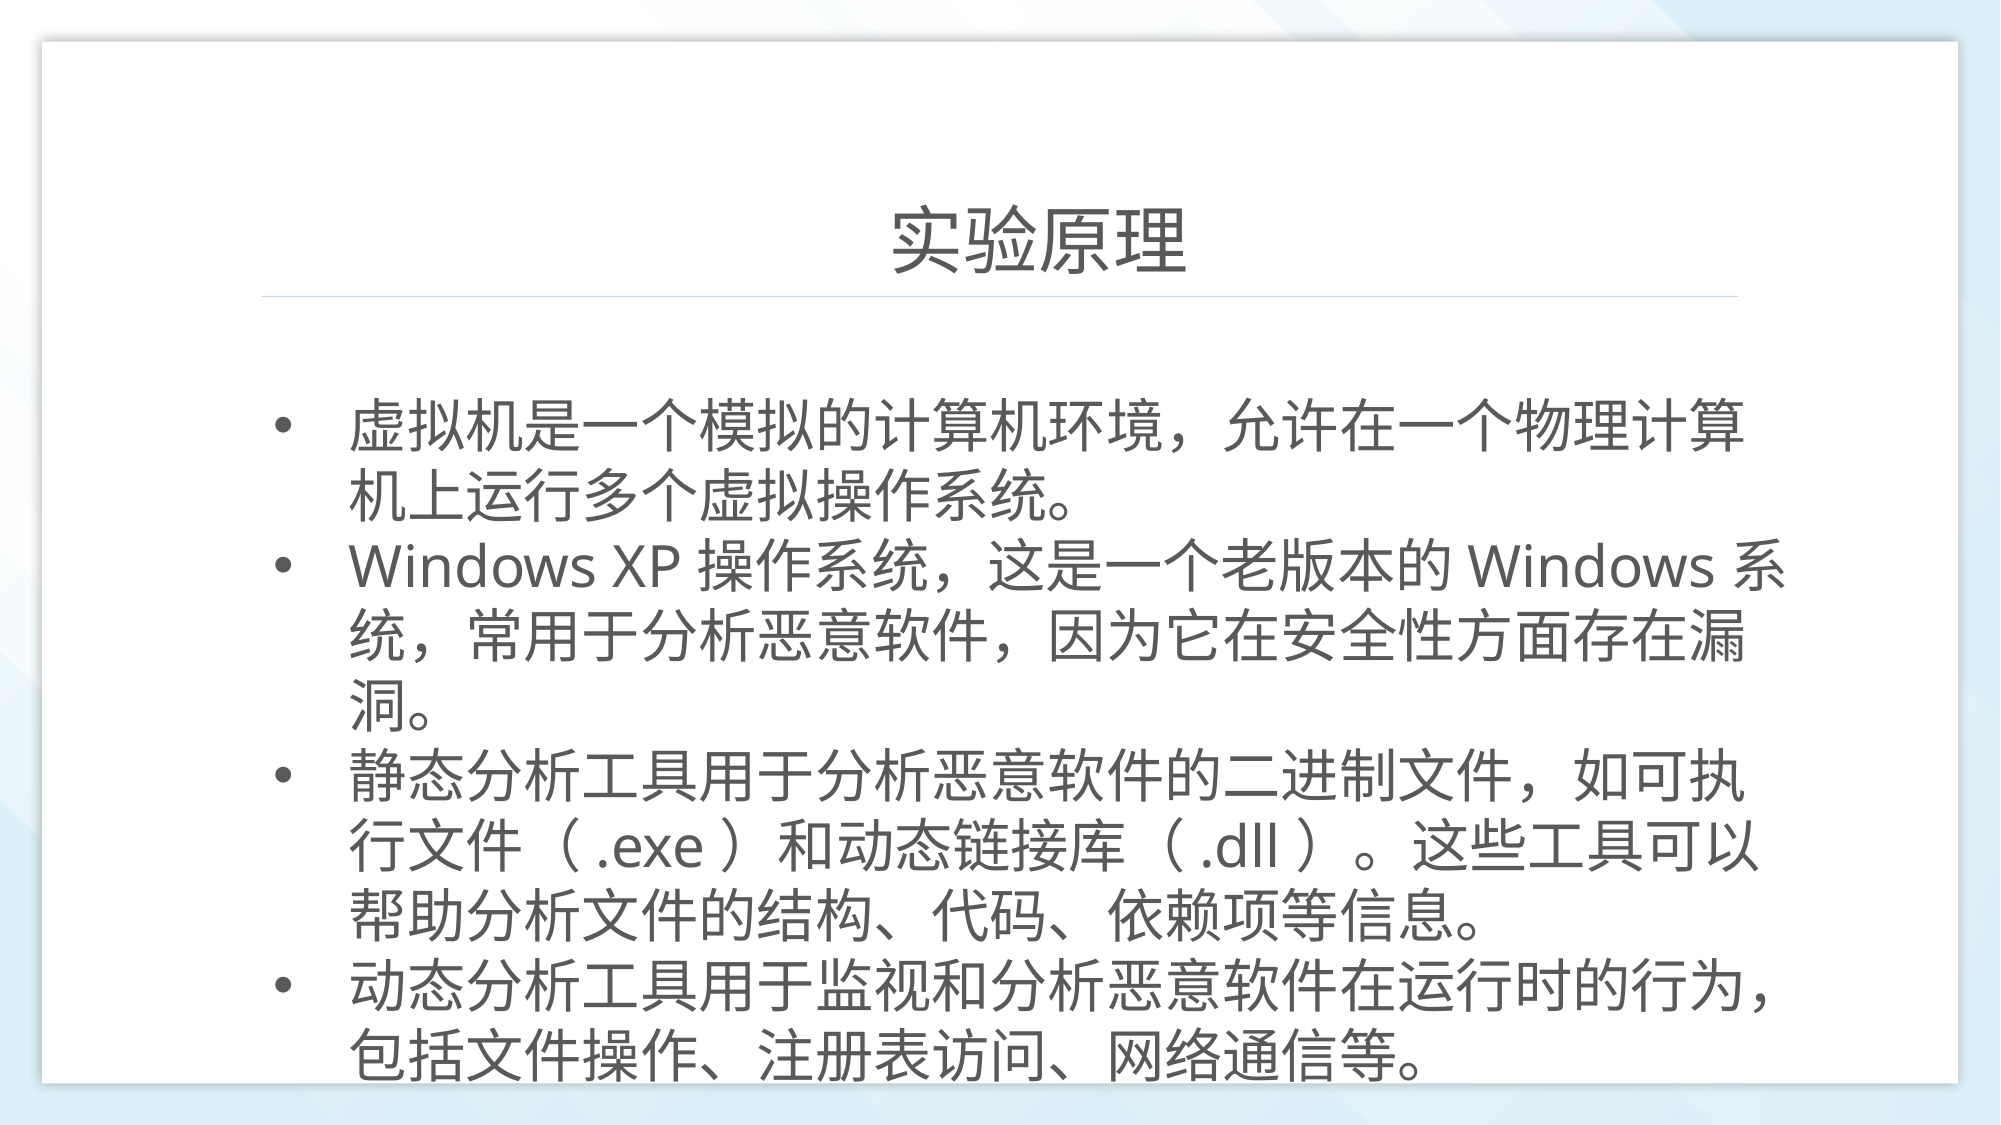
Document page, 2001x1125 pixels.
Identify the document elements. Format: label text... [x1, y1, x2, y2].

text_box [261, 125, 1773, 297]
text_box 虚拟机是一个模拟的计算机环境，允许在一个物理计算机上运行多个虚拟操作系统。 Windows XP操作系统，这是一个老版本的Windows系统，常用于分析恶意软件，因为它在安全性方面存在漏洞。 静态分析工具用于分析恶意软件的二进制文件，如可执行文件（.exe）和动态链接库（.dll）。这些工具可以帮助分析文件的结构、代码、依赖项等信息。 动态分析工具用于监视和分析恶意软件在运行时的行为，包括文件操作、注册表访问、网络通信等。 [259, 382, 1818, 743]
picture [0, 0, 2001, 1125]
